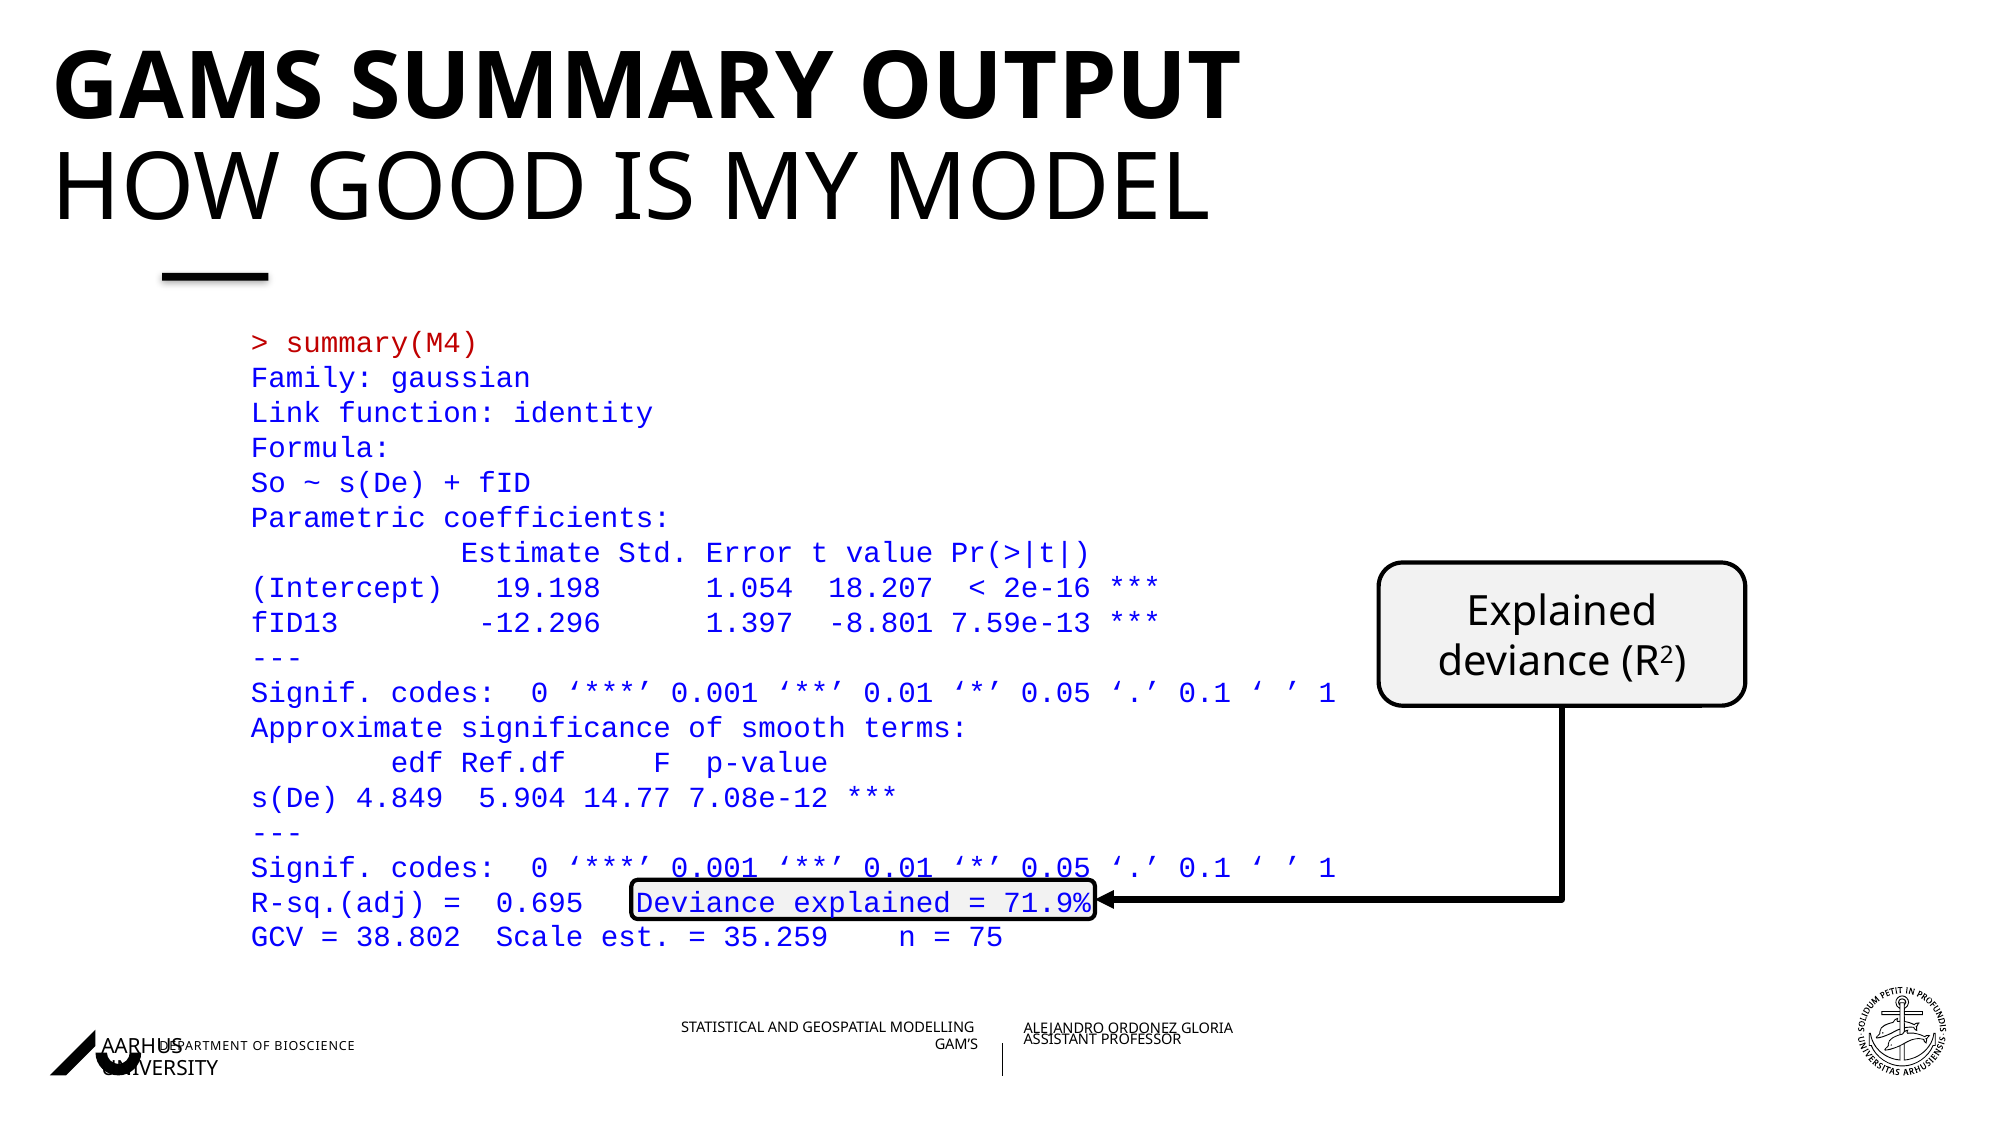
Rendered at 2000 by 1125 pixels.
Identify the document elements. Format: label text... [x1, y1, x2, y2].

title GAMs Summary output How good is my model [51, 24, 1948, 240]
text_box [630, 562, 1746, 920]
text_box > summary(M4) Family: gaussian Link function: identity Formula: So ~ s(De) + fID Parametric coefficients: Estimate Std. Error t value Pr(>|t|) (Intercept) 19.198 1.054 18.207 < 2e-16 *** fID13 -12.296 1.397 -8.801 7.59e-13 *** --- Signif. codes: 0 ‘***’ 0.001 ‘**’ 0.01 ‘*’ 0.05 ‘.’ 0.1 ‘ ’ 1 Approximate significance of smooth terms: edf Ref.df F p-value s(De) 4.849 5.904 14.77 7.08e-12 *** --- Signif. codes: 0 ‘***’ 0.001 ‘**’ 0.01 ‘*’ 0.05 ‘.’ 0.1 ‘ ’ 1 R-sq.(adj) = 0.695 Deviance explained = 71.9% GCV = 38.802 Scale est. = 35.259 n = 75 [236, 316, 1379, 961]
